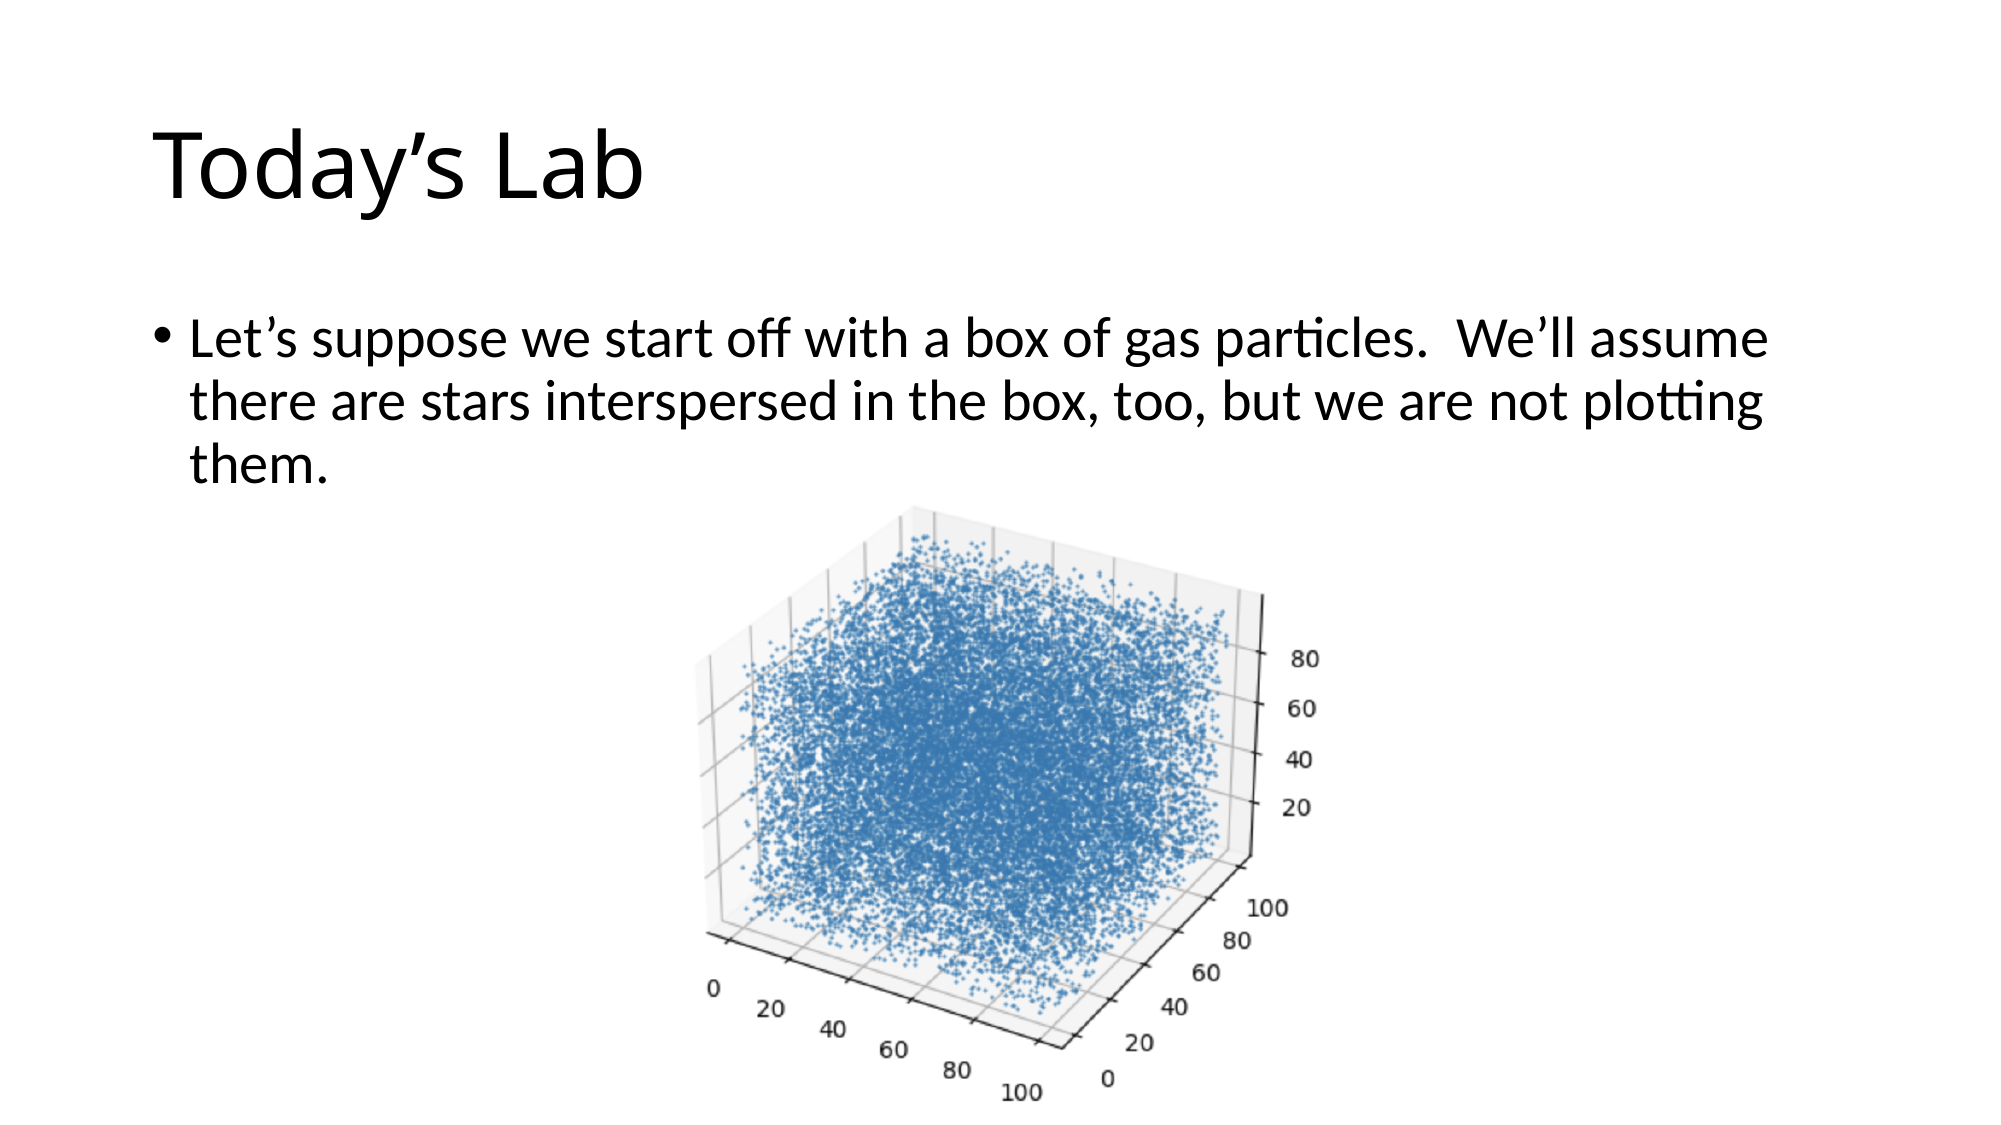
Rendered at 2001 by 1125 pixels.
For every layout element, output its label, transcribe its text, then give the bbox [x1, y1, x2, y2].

title Today’s Lab [137, 59, 1863, 278]
list Let’s suppose we start off with a box of gas particles. We’ll assume there are stars interspersed in the box, too, but we are not plotting them. [137, 299, 1863, 1014]
picture [600, 458, 1399, 1125]
